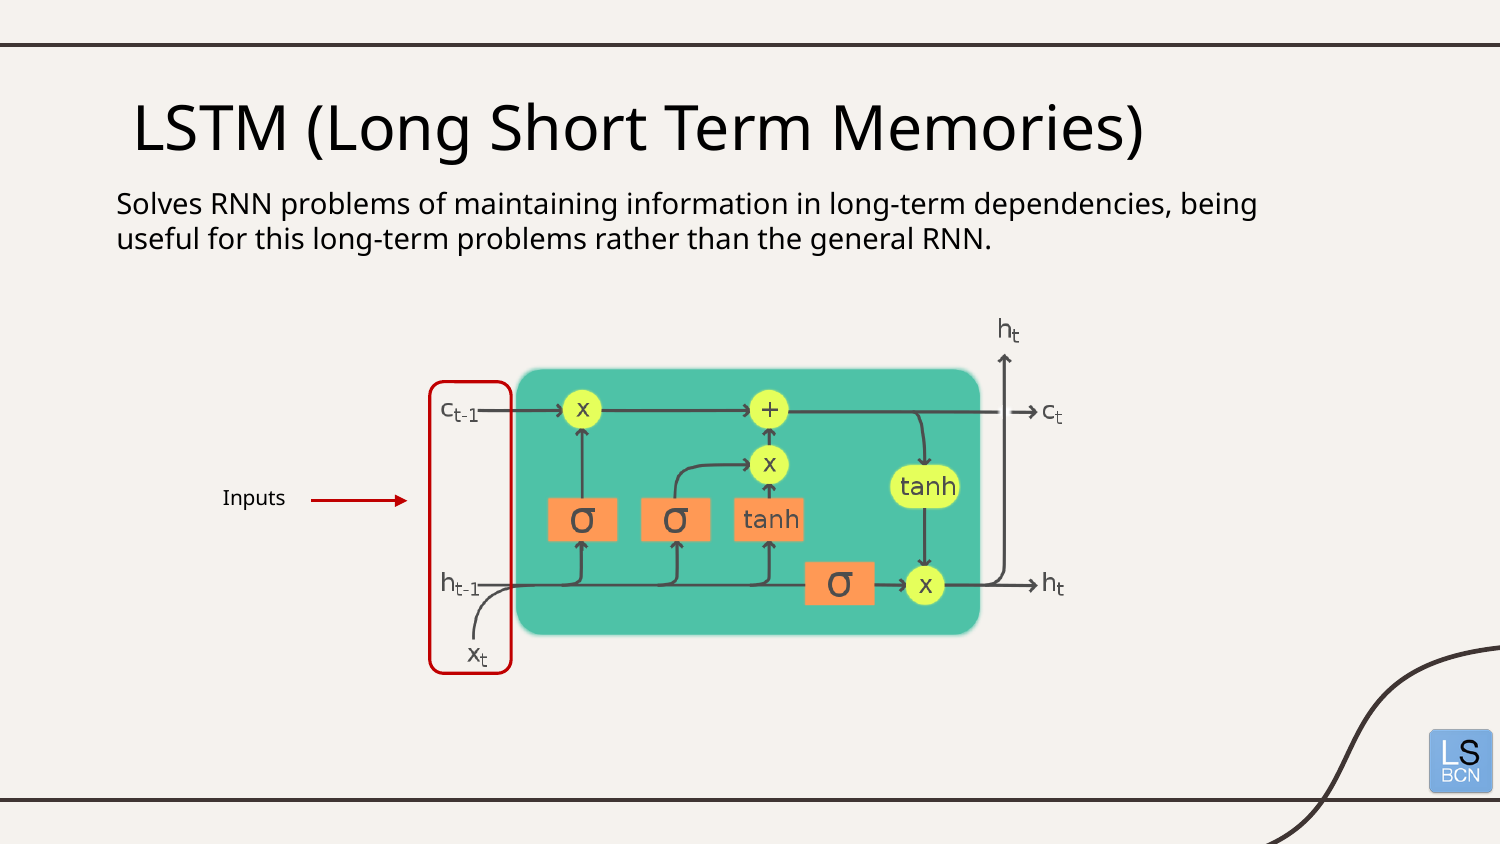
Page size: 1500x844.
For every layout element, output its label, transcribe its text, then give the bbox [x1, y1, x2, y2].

picture [429, 314, 1071, 674]
picture [1421, 721, 1500, 801]
title LSTM (Long Short Term Memories) [116, 72, 1278, 167]
text_box Inputs [181, 469, 327, 529]
text_box Solves RNN problems of maintaining information in long-term dependencies, being useful for this long-term problems rather than the general RNN. [101, 170, 1308, 529]
